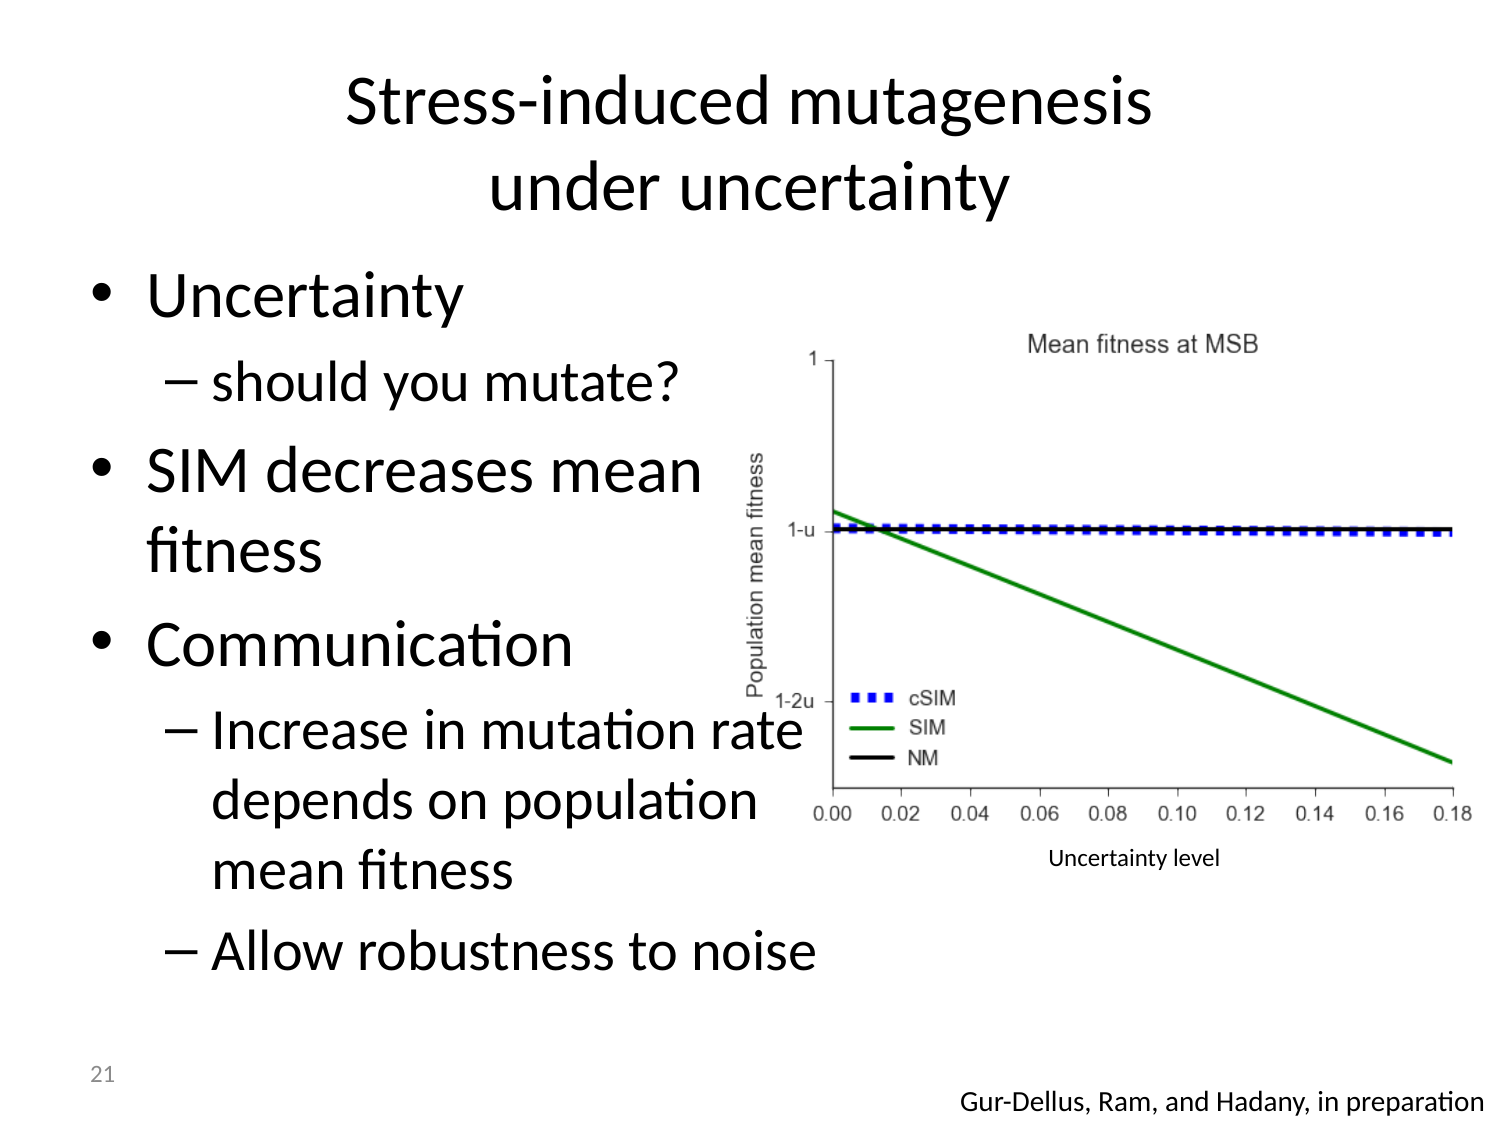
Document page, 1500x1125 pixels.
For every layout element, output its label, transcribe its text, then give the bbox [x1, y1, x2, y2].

slide_number 21 [75, 1052, 425, 1103]
list Uncertainty should you mutate? SIM decreases mean fitness Communication Increase in mutation rate depends on population mean fitness Allow robustness to noise [75, 243, 880, 1052]
text_box Gur-Dellus, Ram, and Hadany, in preparation [873, 1074, 1500, 1125]
title Stress-induced mutagenesis under uncertainty [75, 45, 1425, 233]
picture [737, 324, 1482, 835]
text_box Uncertainty level [1033, 843, 1341, 879]
